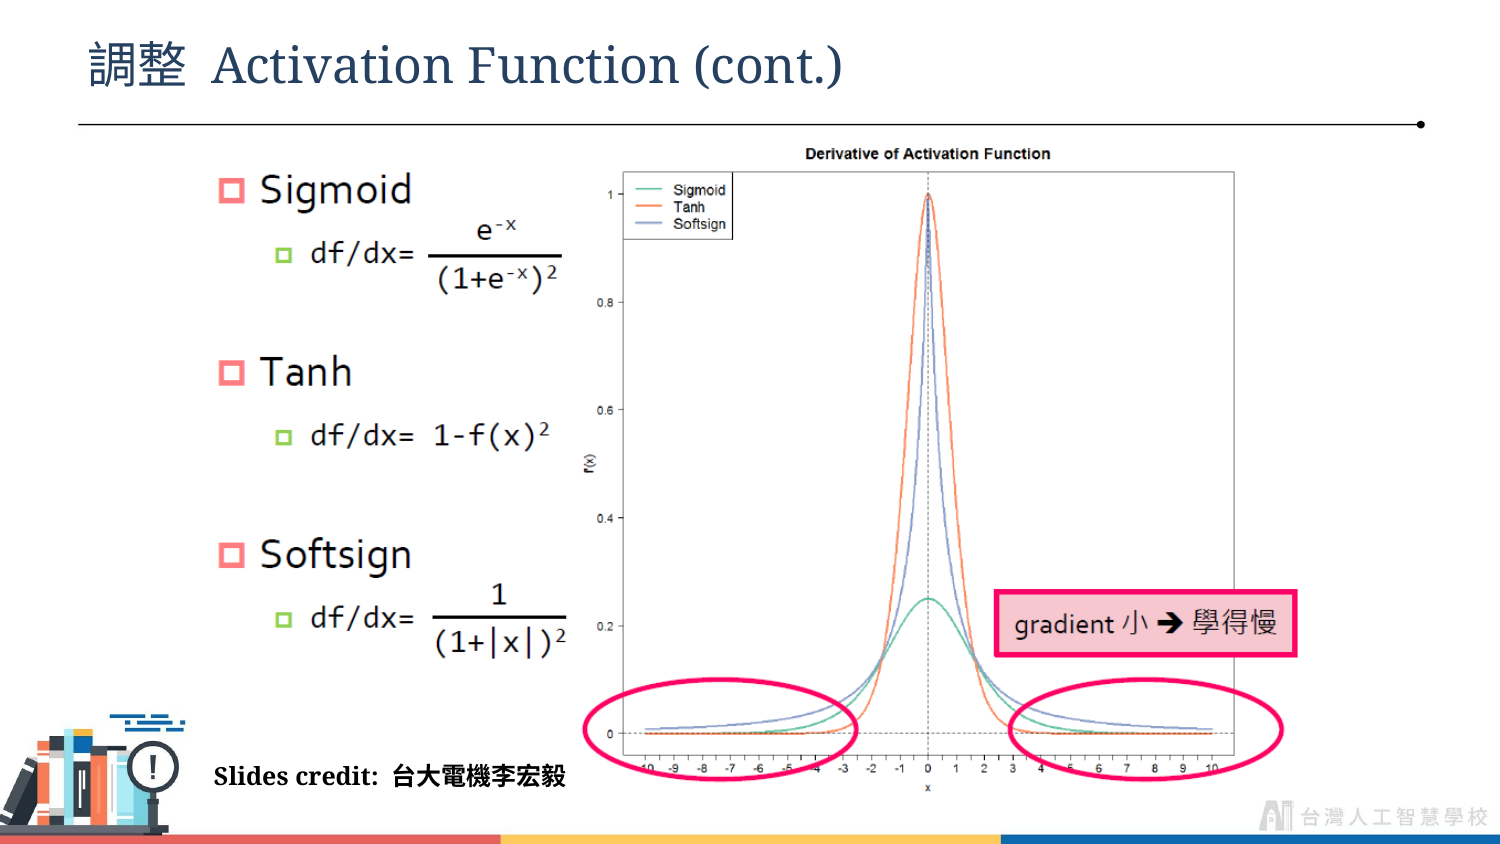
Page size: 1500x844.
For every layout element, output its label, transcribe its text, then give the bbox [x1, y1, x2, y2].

picture [0, 0, 1500, 844]
title 調整 Activation Function (cont.) [72, 18, 1409, 117]
